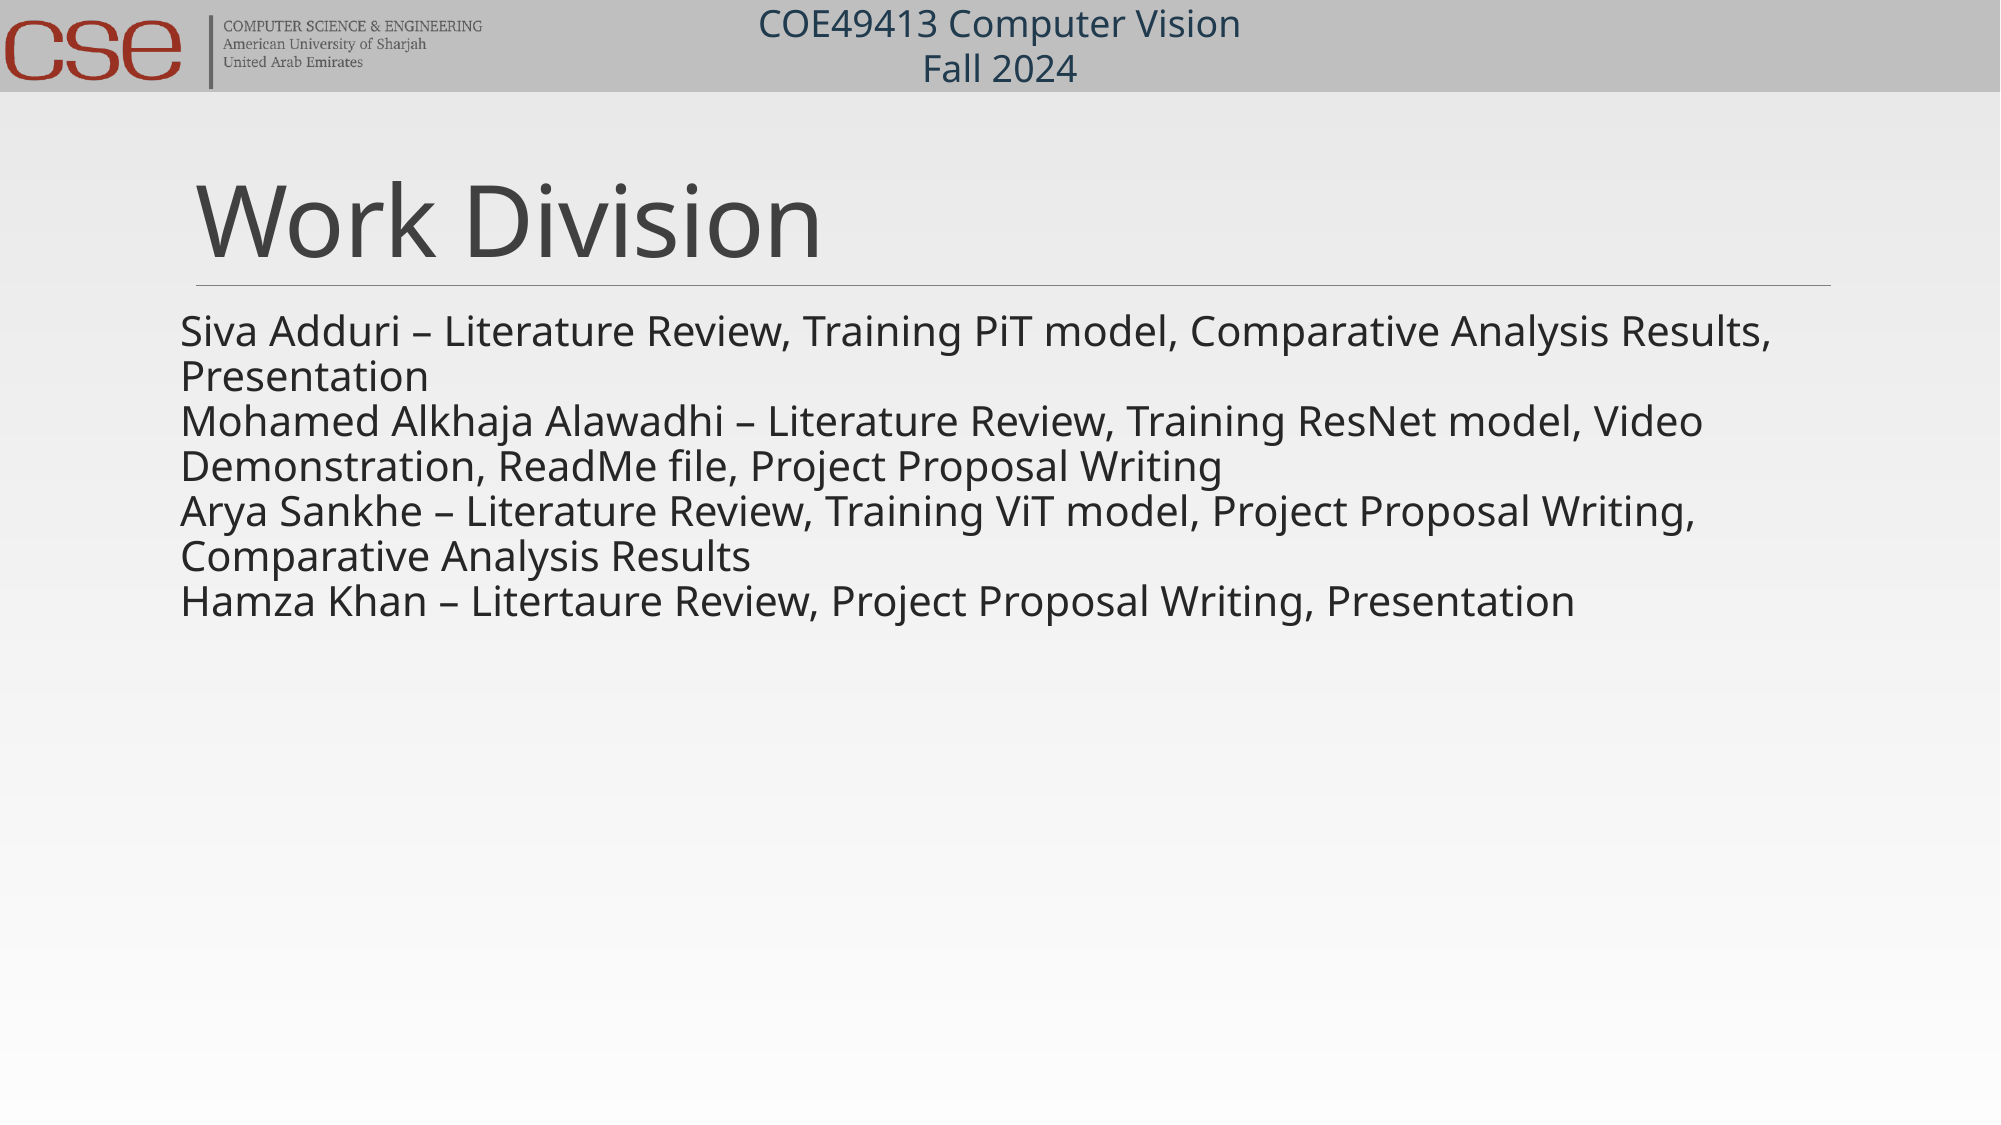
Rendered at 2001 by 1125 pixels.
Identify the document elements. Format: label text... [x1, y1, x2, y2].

list Siva Adduri – Literature Review, Training PiT model, Comparative Analysis Results, Presentation Mohamed Alkhaja Alawadhi – Literature Review, Training ResNet model, Video Demonstration, ReadMe file, Project Proposal Writing Arya Sankhe – Literature Review, Training ViT model, Project Proposal Writing, Comparative Analysis Results Hamza Khan – Litertaure Review, Project Proposal Writing, Presentation [180, 302, 1830, 963]
title Work Division [180, 47, 1830, 285]
picture [0, 3, 491, 96]
